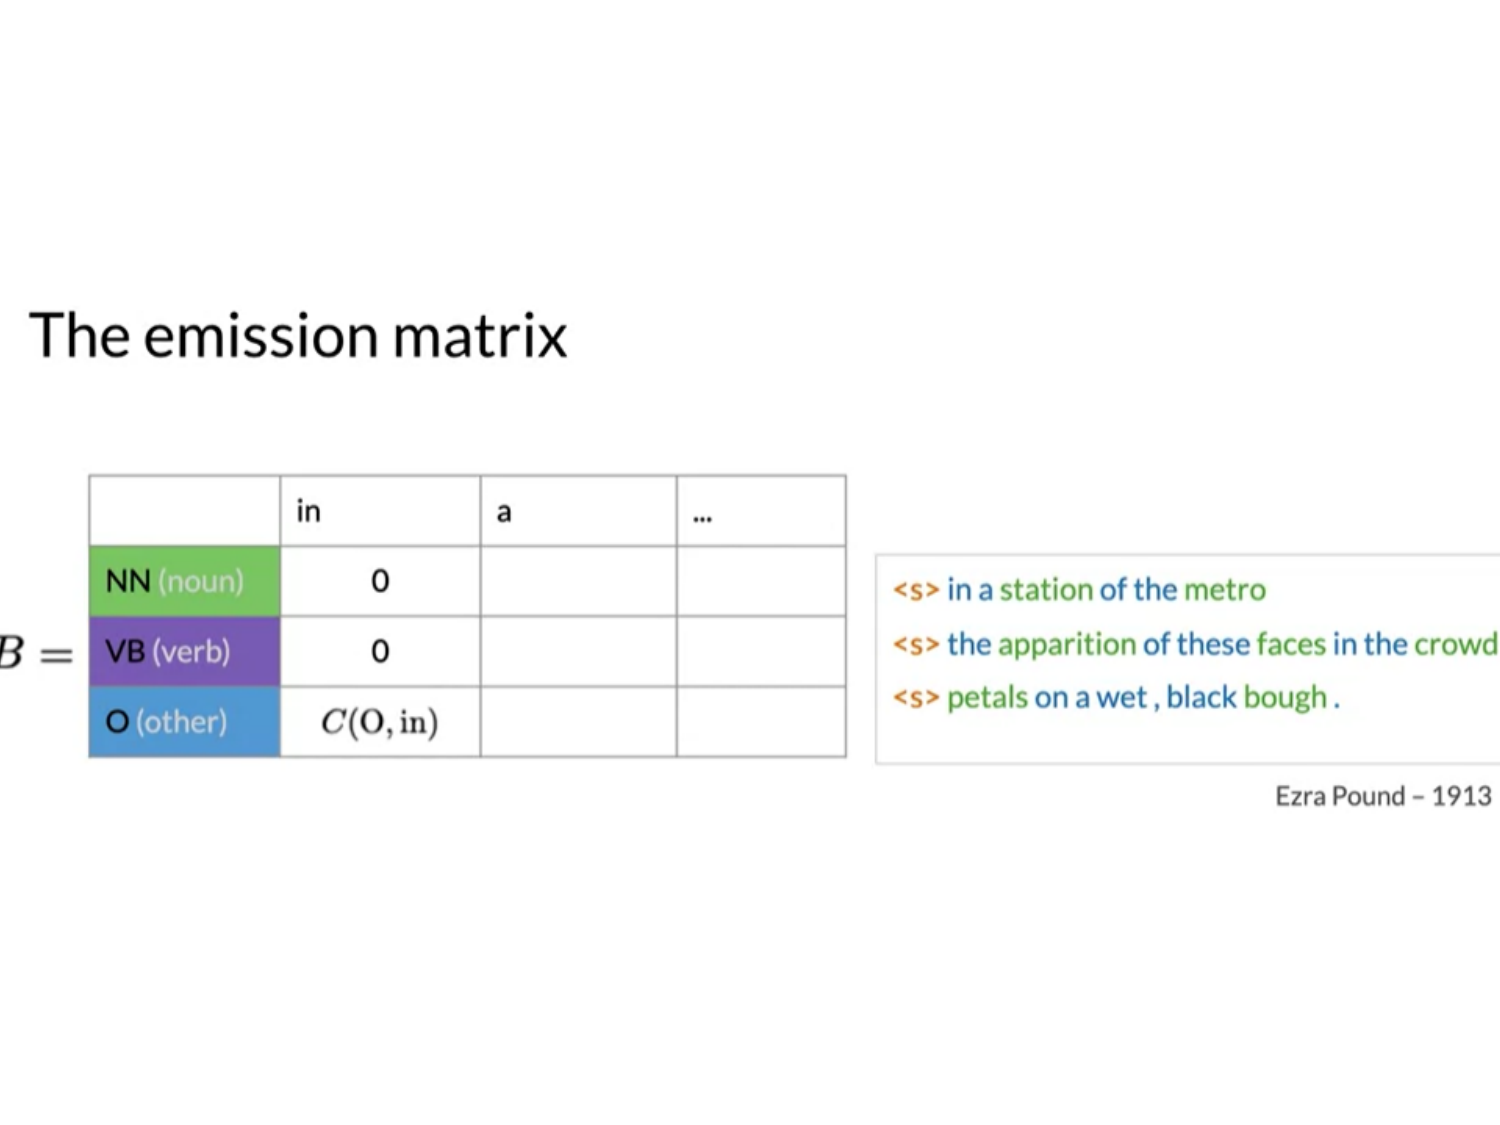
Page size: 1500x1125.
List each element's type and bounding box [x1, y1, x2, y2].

picture [0, 305, 1500, 820]
